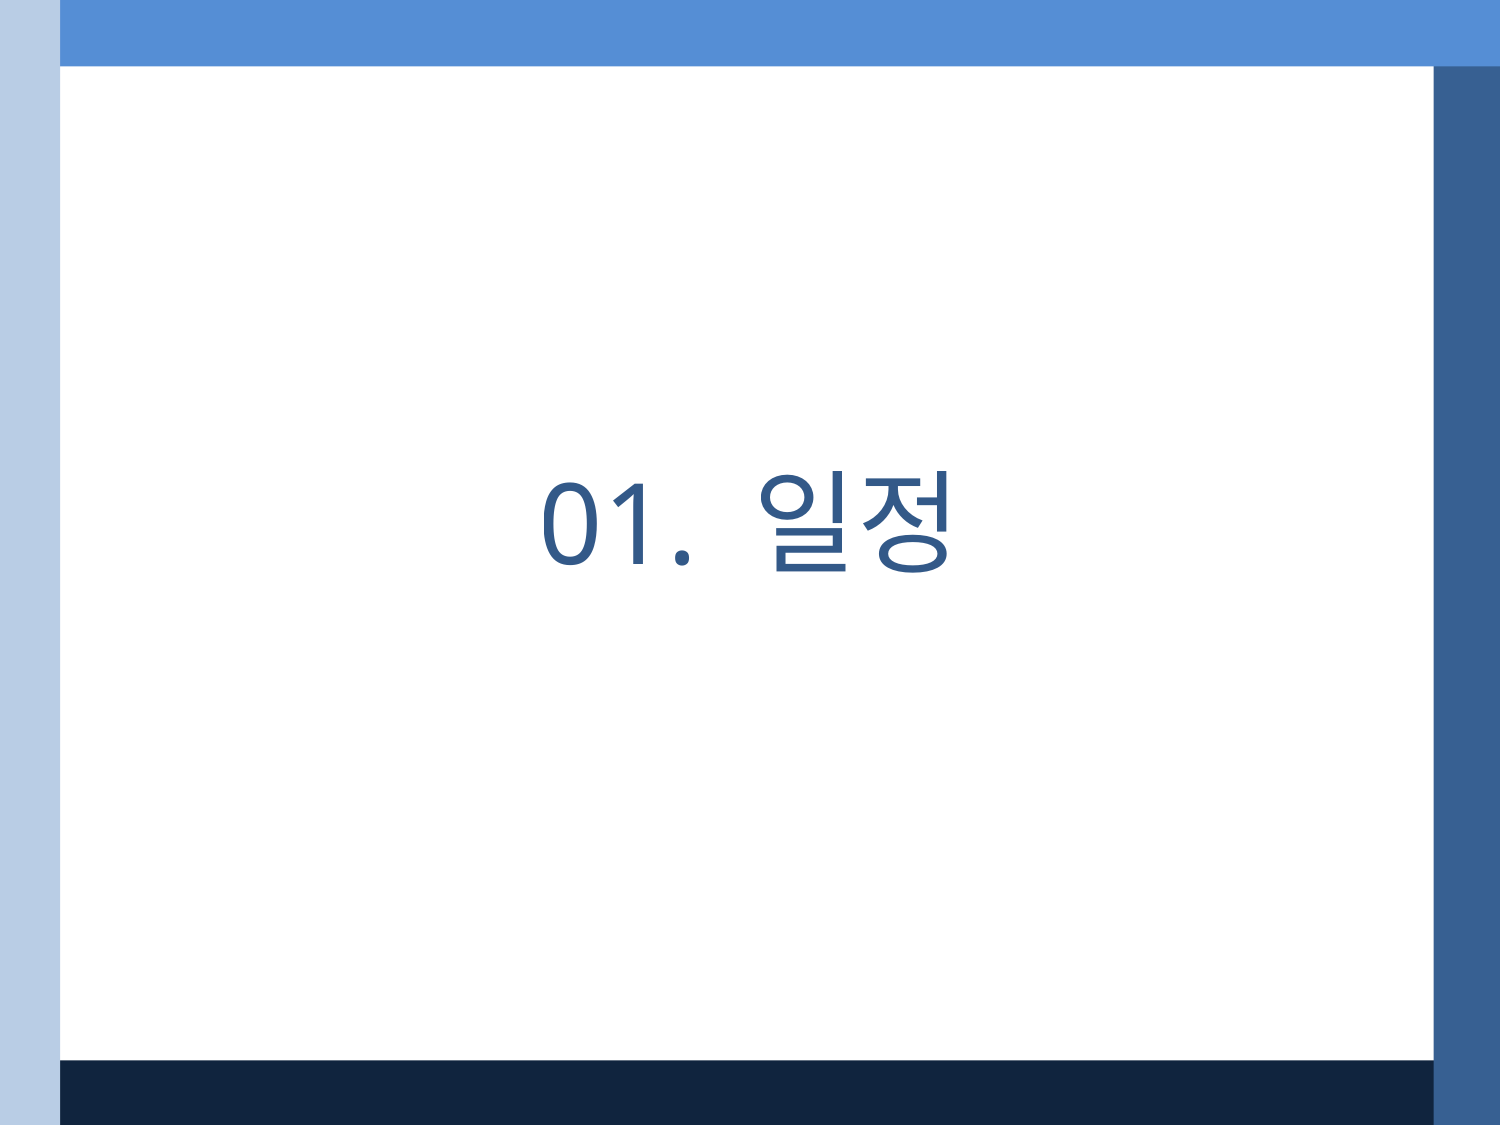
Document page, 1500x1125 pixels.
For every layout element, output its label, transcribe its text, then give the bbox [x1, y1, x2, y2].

text_box [0, 0, 62, 1125]
text_box [62, 1058, 1431, 1125]
text_box [62, 0, 1500, 68]
text_box 01. 일정 [62, 444, 1431, 595]
text_box [1431, 68, 1500, 1125]
